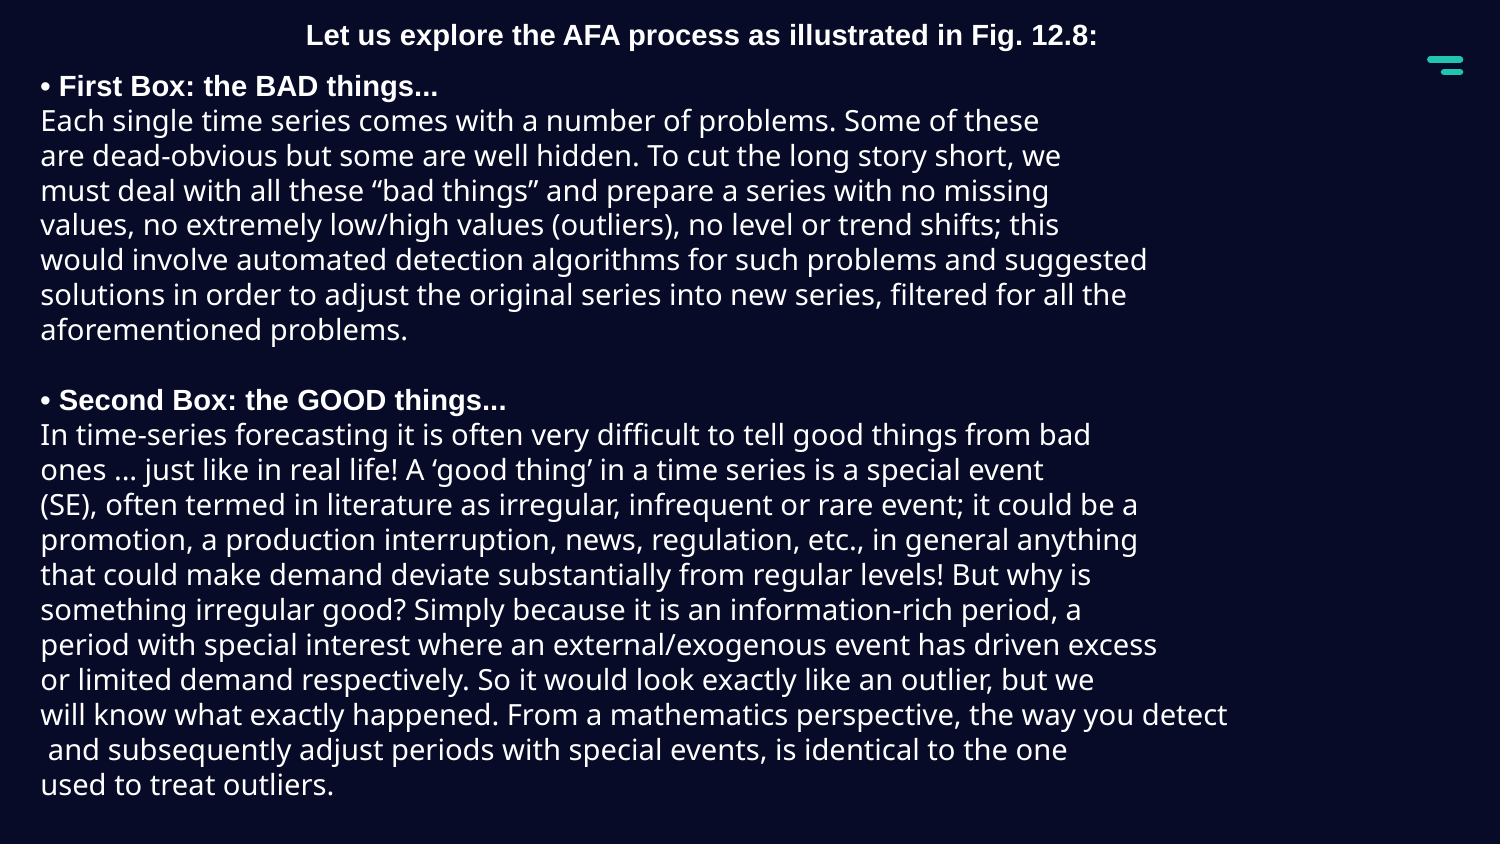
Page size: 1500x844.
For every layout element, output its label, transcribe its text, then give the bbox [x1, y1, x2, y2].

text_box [1430, 59, 1461, 73]
text_box • First Box: the BAD things... Each single time series comes with a number of problems. Some of these are dead-obvious but some are well hidden. To cut the long story short, we must deal with all these “bad things” and prepare a series with no missing values, no extremely low/high values (outliers), no level or trend shifts; this would involve automated detection algorithms for such problems and suggested solutions in order to adjust the original series into new series, filtered for all the aforementioned problems. • Second Box: the GOOD things... In time-series forecasting it is often very difficult to tell good things from bad ones ... just like in real life! A ‘good thing’ in a time series is a special event (SE), often termed in literature as irregular, infrequent or rare event; it could be a promotion, a production interruption, news, regulation, etc., in general anything that could make demand deviate substantially from regular levels! But why is something irregular good? Simply because it is an information-rich period, a period with special interest where an external/exogenous event has driven excess or limited demand respectively. So it would look exactly like an outlier, but we will know what exactly happened. From a mathematics perspective, the way you detect and subsequently adjust periods with special events, is identical to the one used to treat outliers. [25, 59, 1500, 809]
text_box Let us explore the AFA process as illustrated in Fig. 12.8: [291, 9, 1154, 59]
